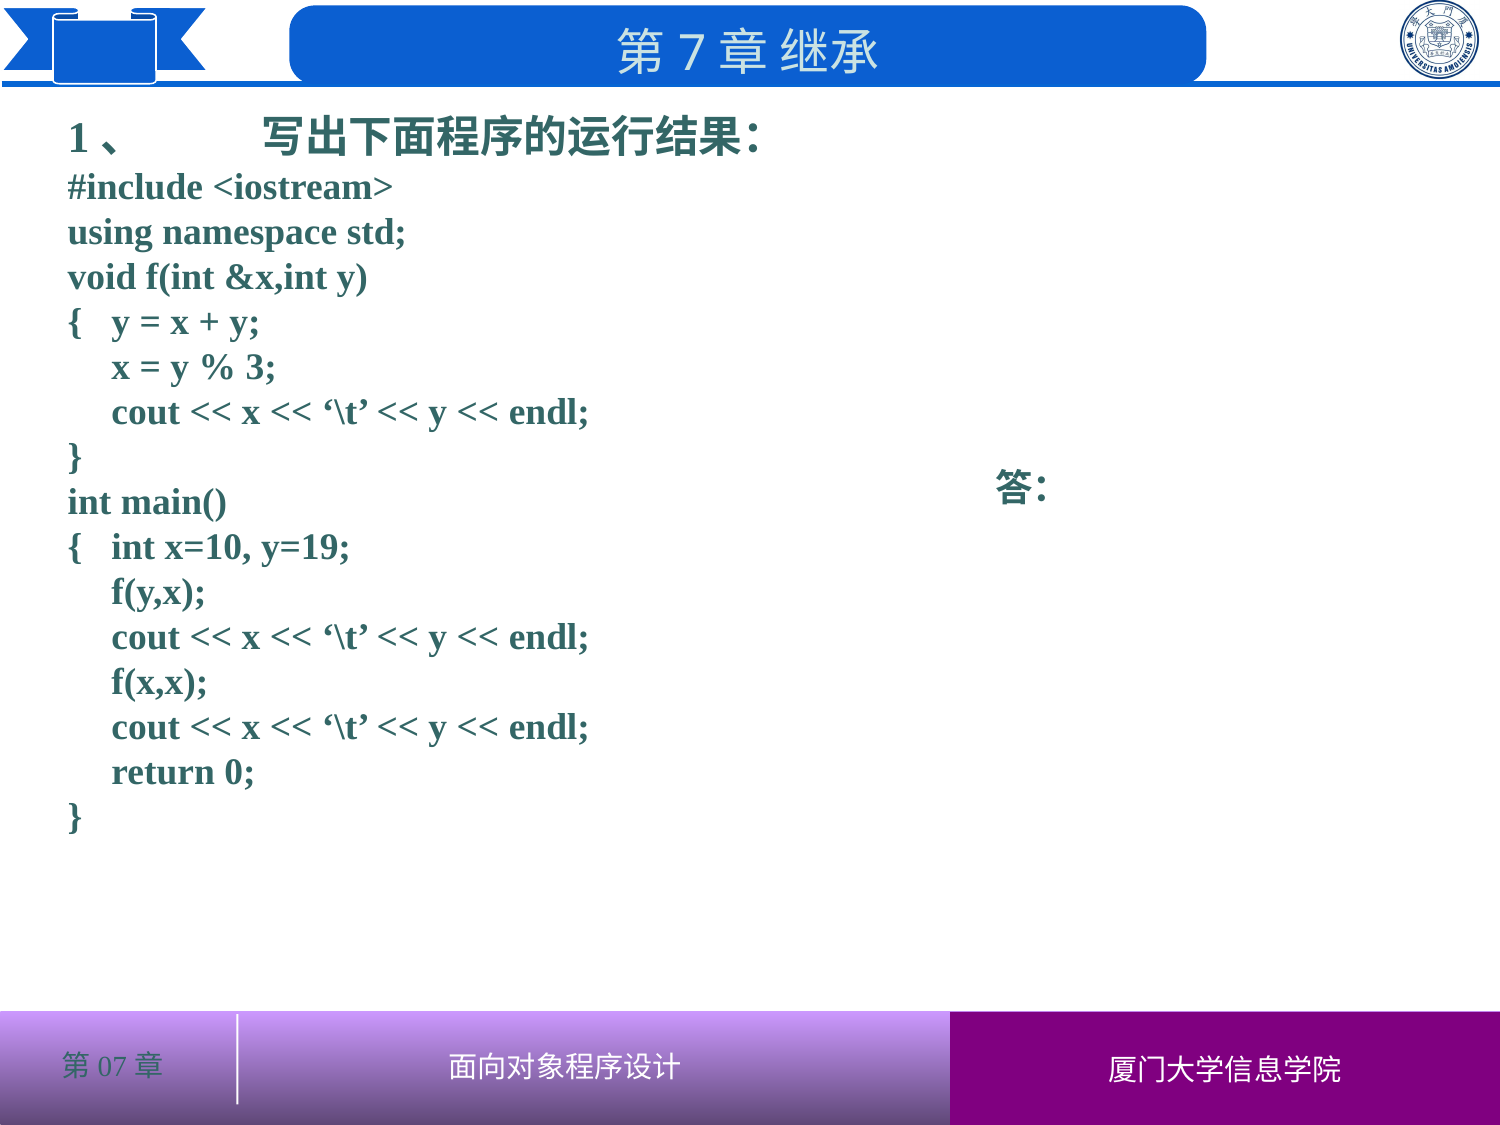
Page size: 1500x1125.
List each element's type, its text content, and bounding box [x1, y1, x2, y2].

slide_number [249, 1024, 463, 1101]
text_box 答： 2 29 10 2 2 20 2 2 [980, 456, 1496, 651]
text_box 1、 写出下面程序的运行结果： #include <iostream> using namespace std; void f(int &x,int y) { y = x + y; x = y % 3; cout << x << ‘\t’ << y << endl; } int main() { int x=10, y=19; f(y,x); cout << x << ‘\t’ << y << endl; f(x,x); cout << x << ‘\t’ << y << endl; return 0; } [53, 101, 887, 845]
picture [1399, 0, 1480, 80]
